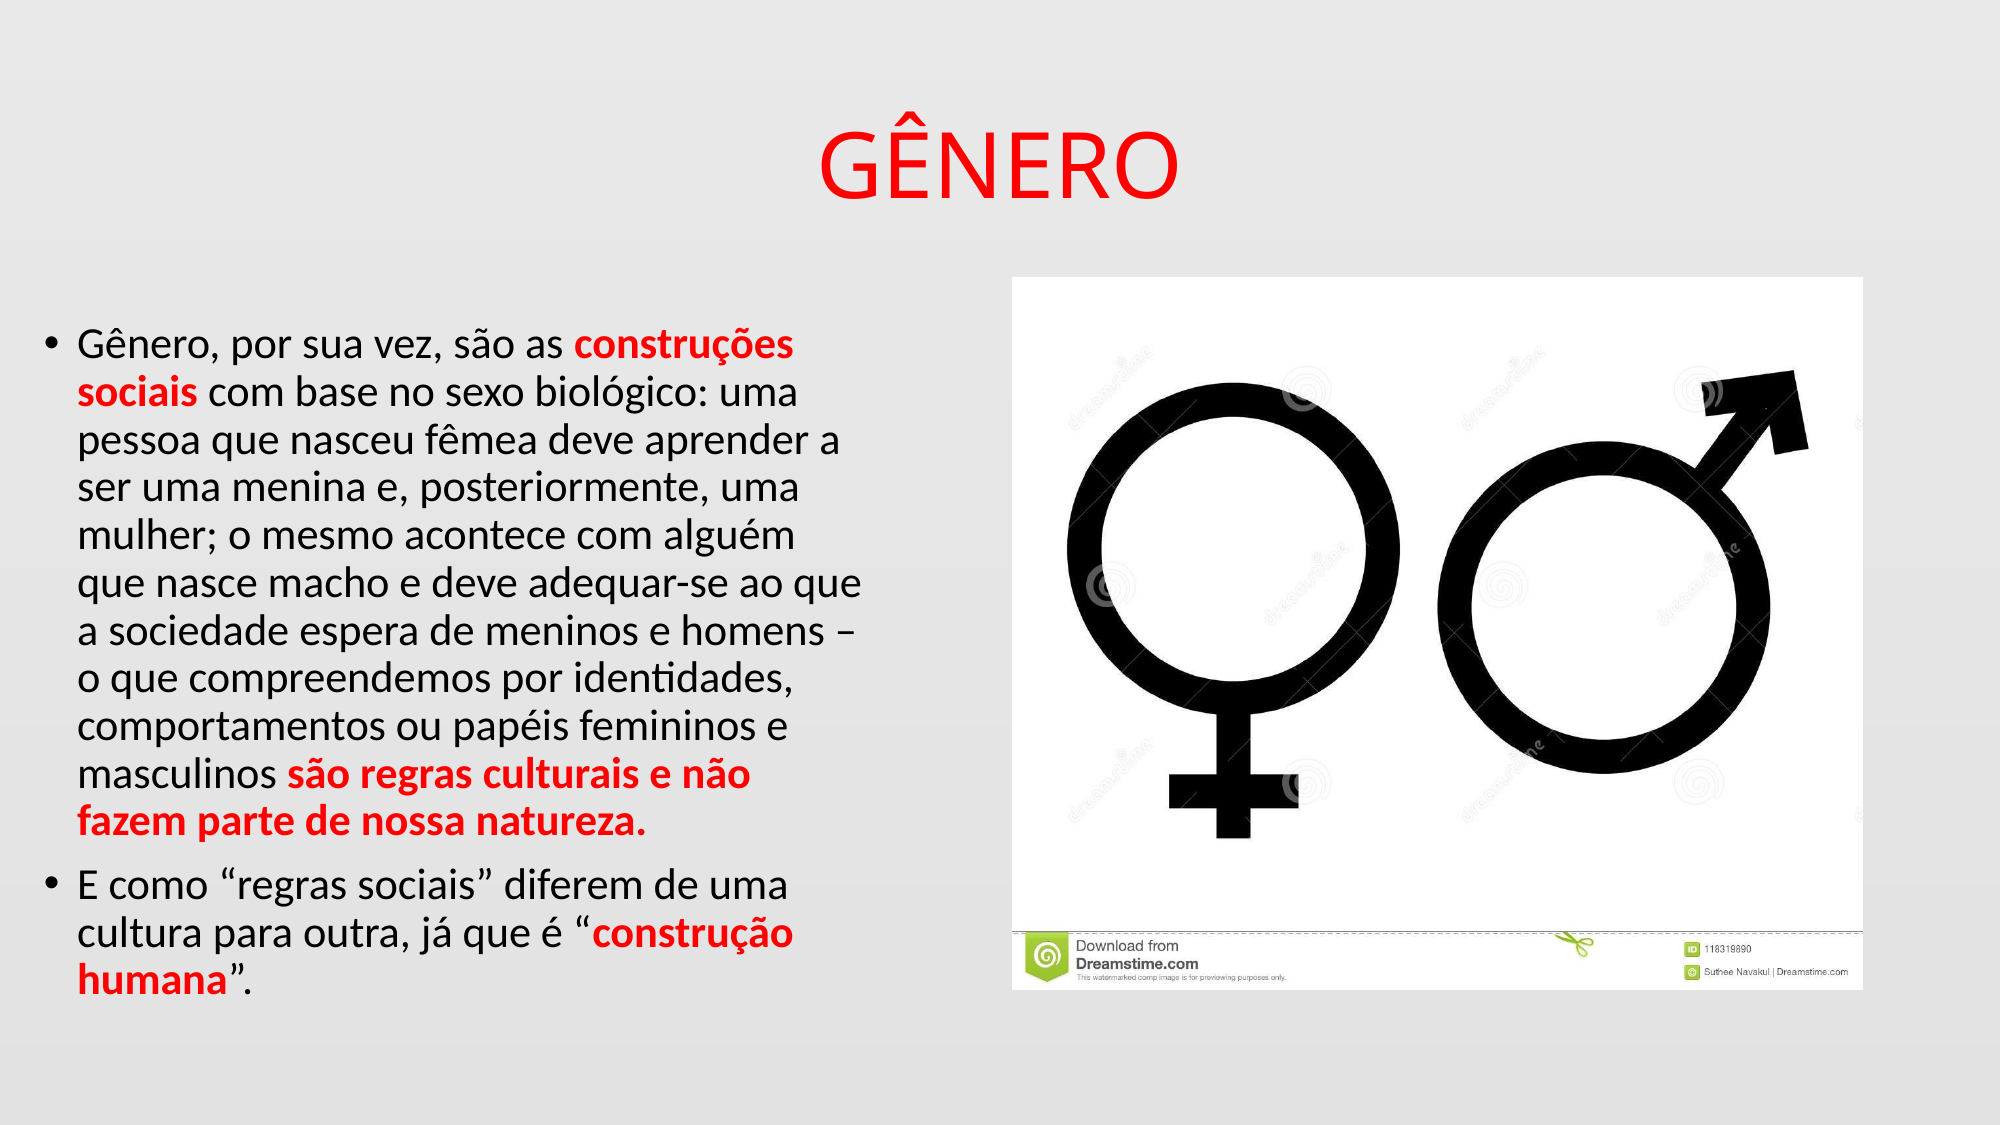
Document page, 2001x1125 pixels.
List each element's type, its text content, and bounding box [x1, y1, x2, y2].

list Gênero, por sua vez, são as construções sociais com base no sexo biológico: uma pessoa que nasceu fêmea deve aprender a ser uma menina e, posteriormente, uma mulher; o mesmo acontece com alguém que nasce macho e deve adequar-se ao que a sociedade espera de meninos e homens – o que compreendemos por identidades, comportamentos ou papéis femininos e masculinos são regras culturais e não fazem parte de nossa natureza. E como “regras sociais” diferem de uma cultura para outra, já que é “construção humana”. [28, 313, 879, 1027]
title GÊNERO [137, 59, 1863, 278]
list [1012, 277, 1863, 990]
